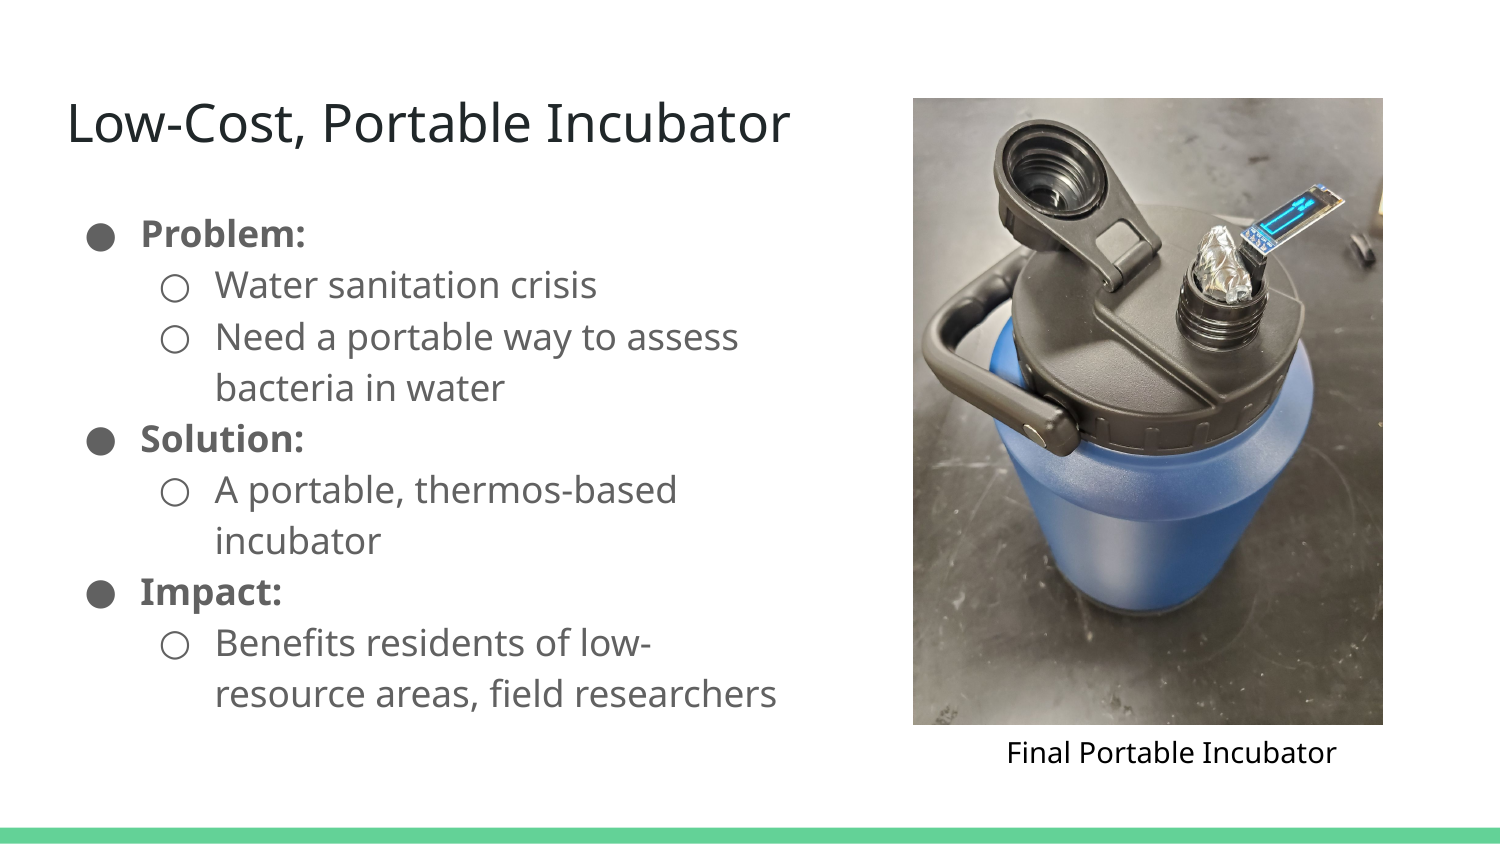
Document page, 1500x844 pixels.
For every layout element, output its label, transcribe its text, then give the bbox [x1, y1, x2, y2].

picture [912, 98, 1383, 725]
text_box Final Portable Incubator [991, 719, 1445, 785]
list Problem: Water sanitation crisis Need a portable way to assess bacteria in water Solution: A portable, thermos-based incubator Impact: Benefits residents of low-resource areas, field researchers [51, 189, 802, 750]
title Low-Cost, Portable Incubator [51, 74, 1449, 169]
